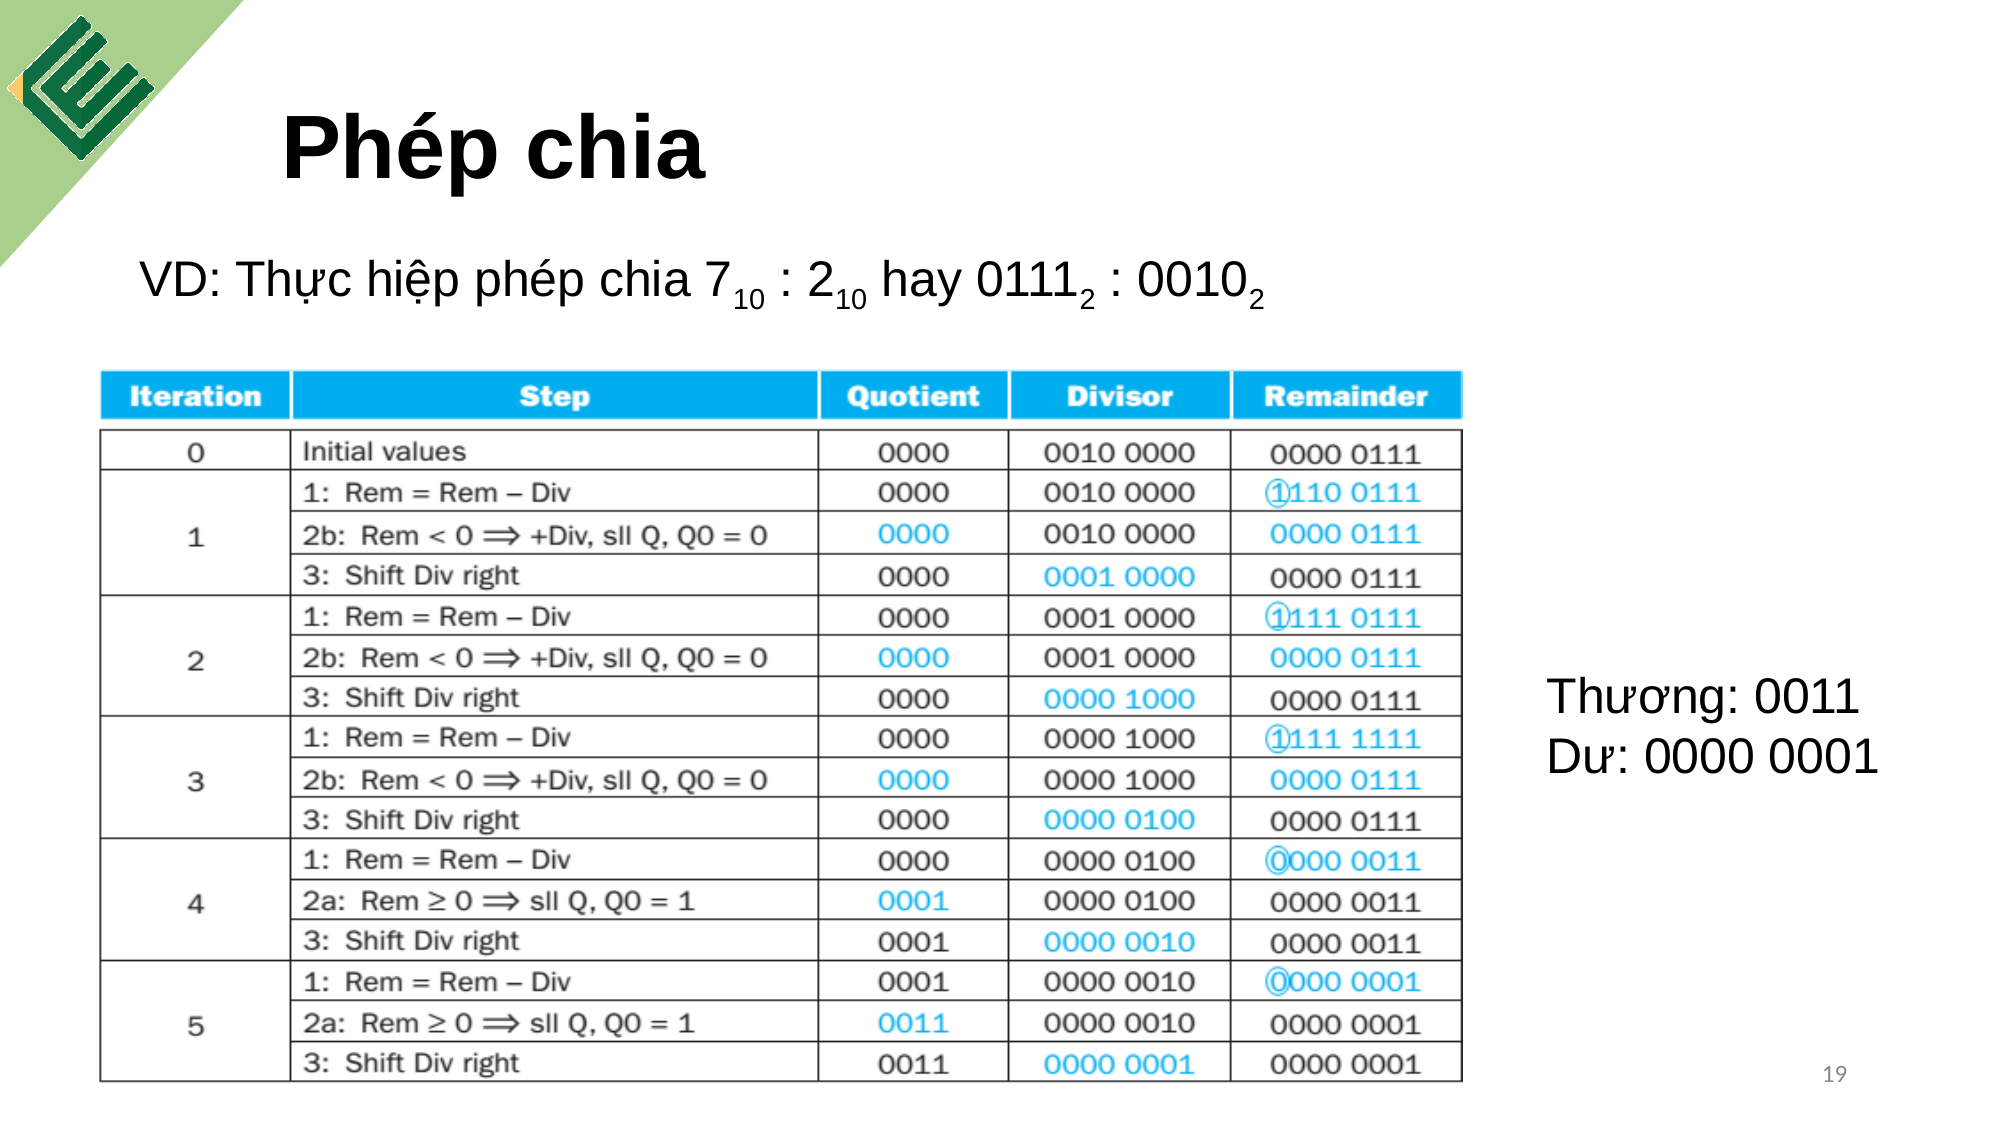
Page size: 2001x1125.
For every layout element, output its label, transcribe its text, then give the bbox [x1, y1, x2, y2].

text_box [0, 0, 251, 276]
picture [98, 365, 1464, 1084]
text_box VD: Thực hiệp phép chia 710 : 210 hay 01112 : 00102 [124, 239, 1330, 323]
slide_number ‹#› [1412, 1042, 1863, 1103]
title Phép chia [266, 92, 1783, 278]
text_box Thương: 0011 Dư: 0000 0001 [1531, 656, 1930, 792]
